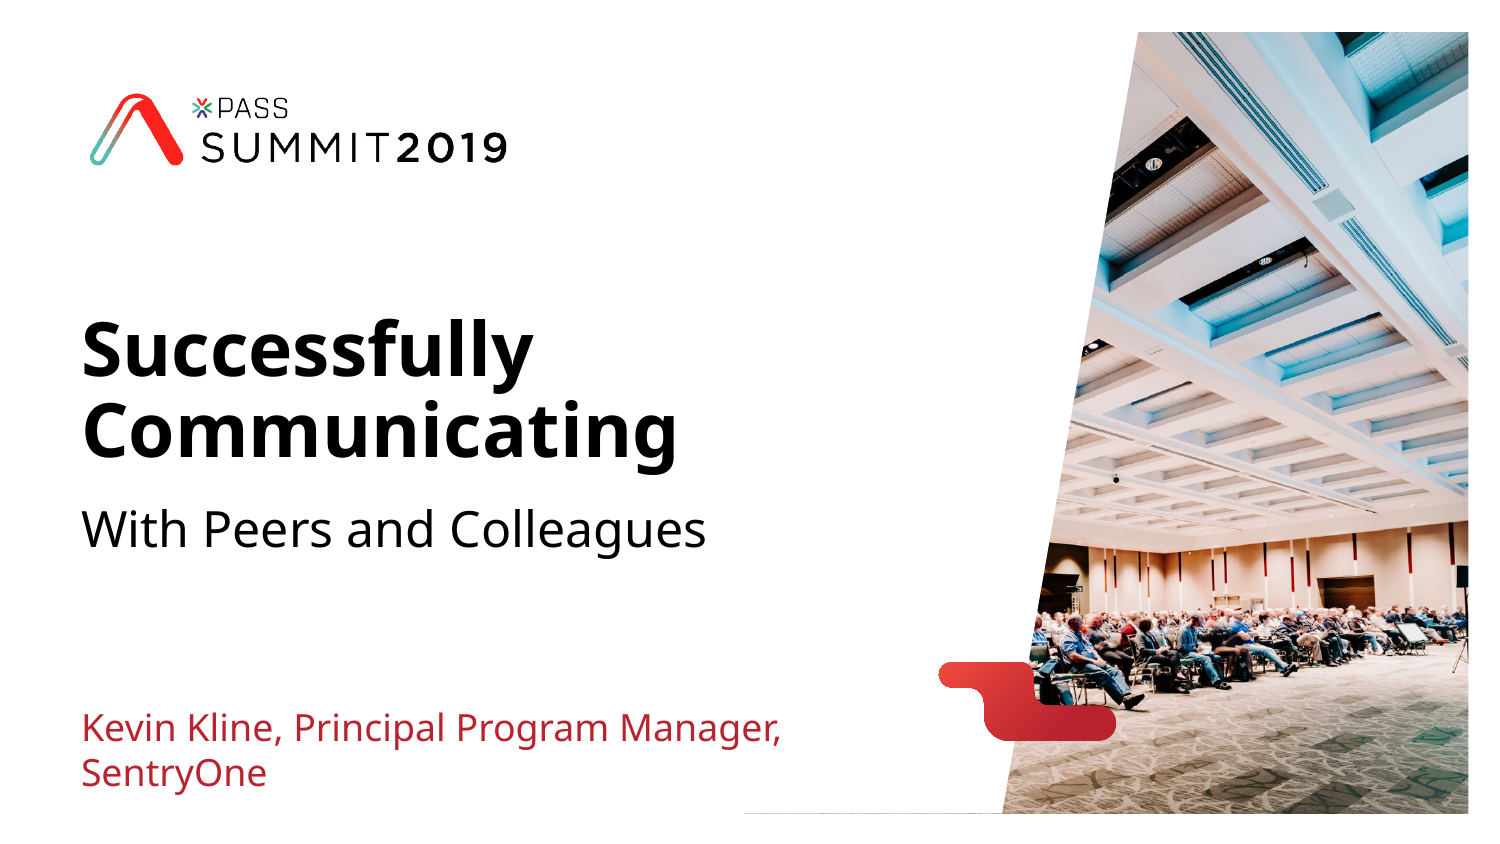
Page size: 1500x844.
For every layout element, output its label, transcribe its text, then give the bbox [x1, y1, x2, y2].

list With Peers and Colleagues [66, 500, 985, 565]
title Successfully Communicating [66, 380, 1052, 481]
picture [44, 66, 552, 197]
list Kevin Kline, Principal Program Manager, SentryOne [66, 678, 946, 802]
picture [1003, 32, 1469, 814]
